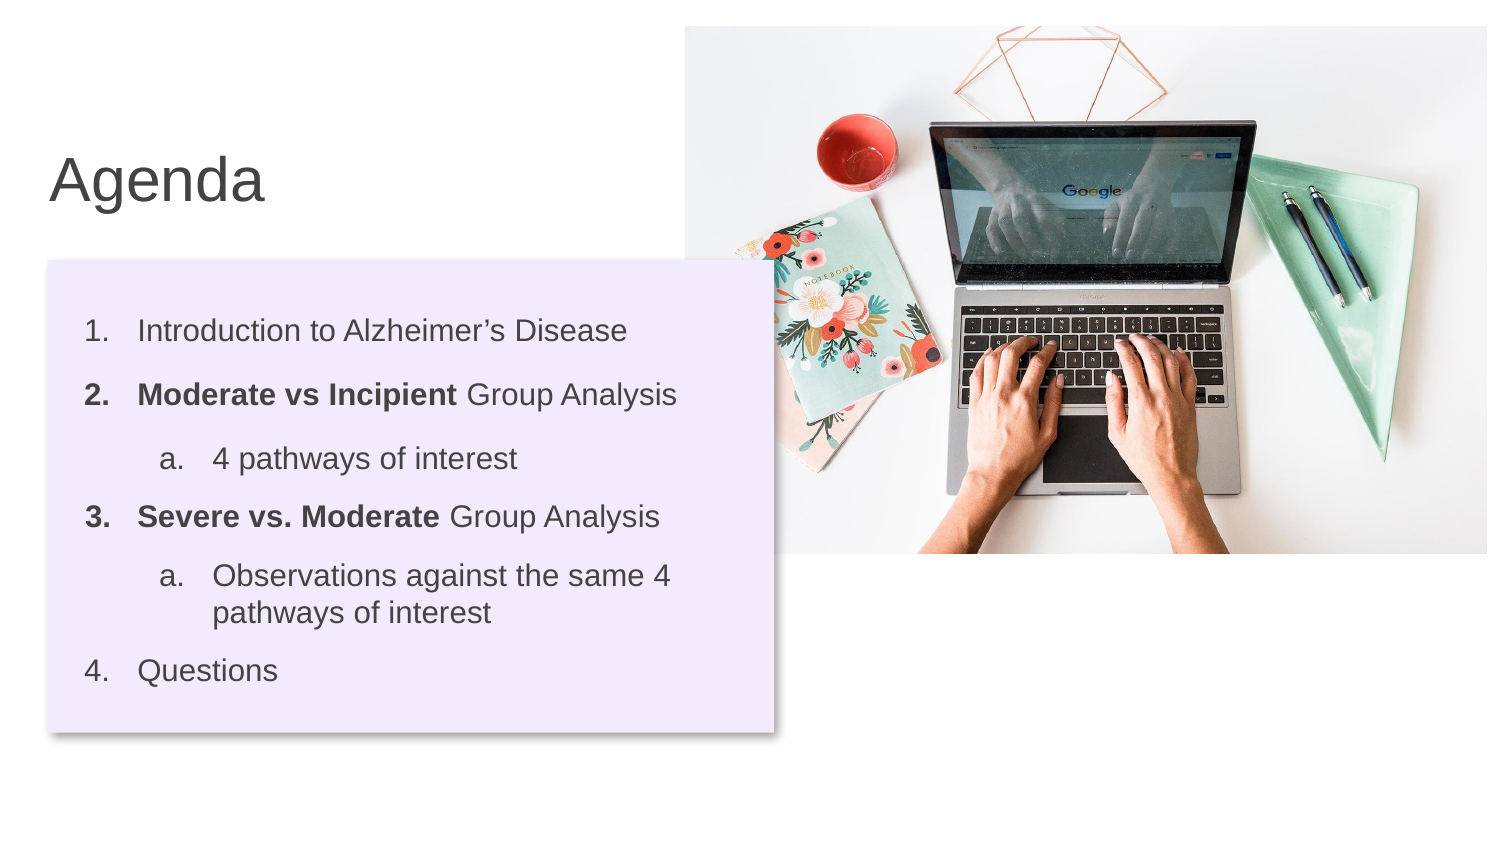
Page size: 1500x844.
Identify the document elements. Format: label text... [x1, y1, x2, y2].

picture [684, 26, 1488, 554]
text_box Introduction to Alzheimer’s Disease Moderate vs Incipient Group Analysis 4 pathways of interest Severe vs. Moderate Group Analysis Observations against the same 4 pathways of interest Questions [47, 260, 775, 733]
text_box Agenda [34, 66, 586, 229]
